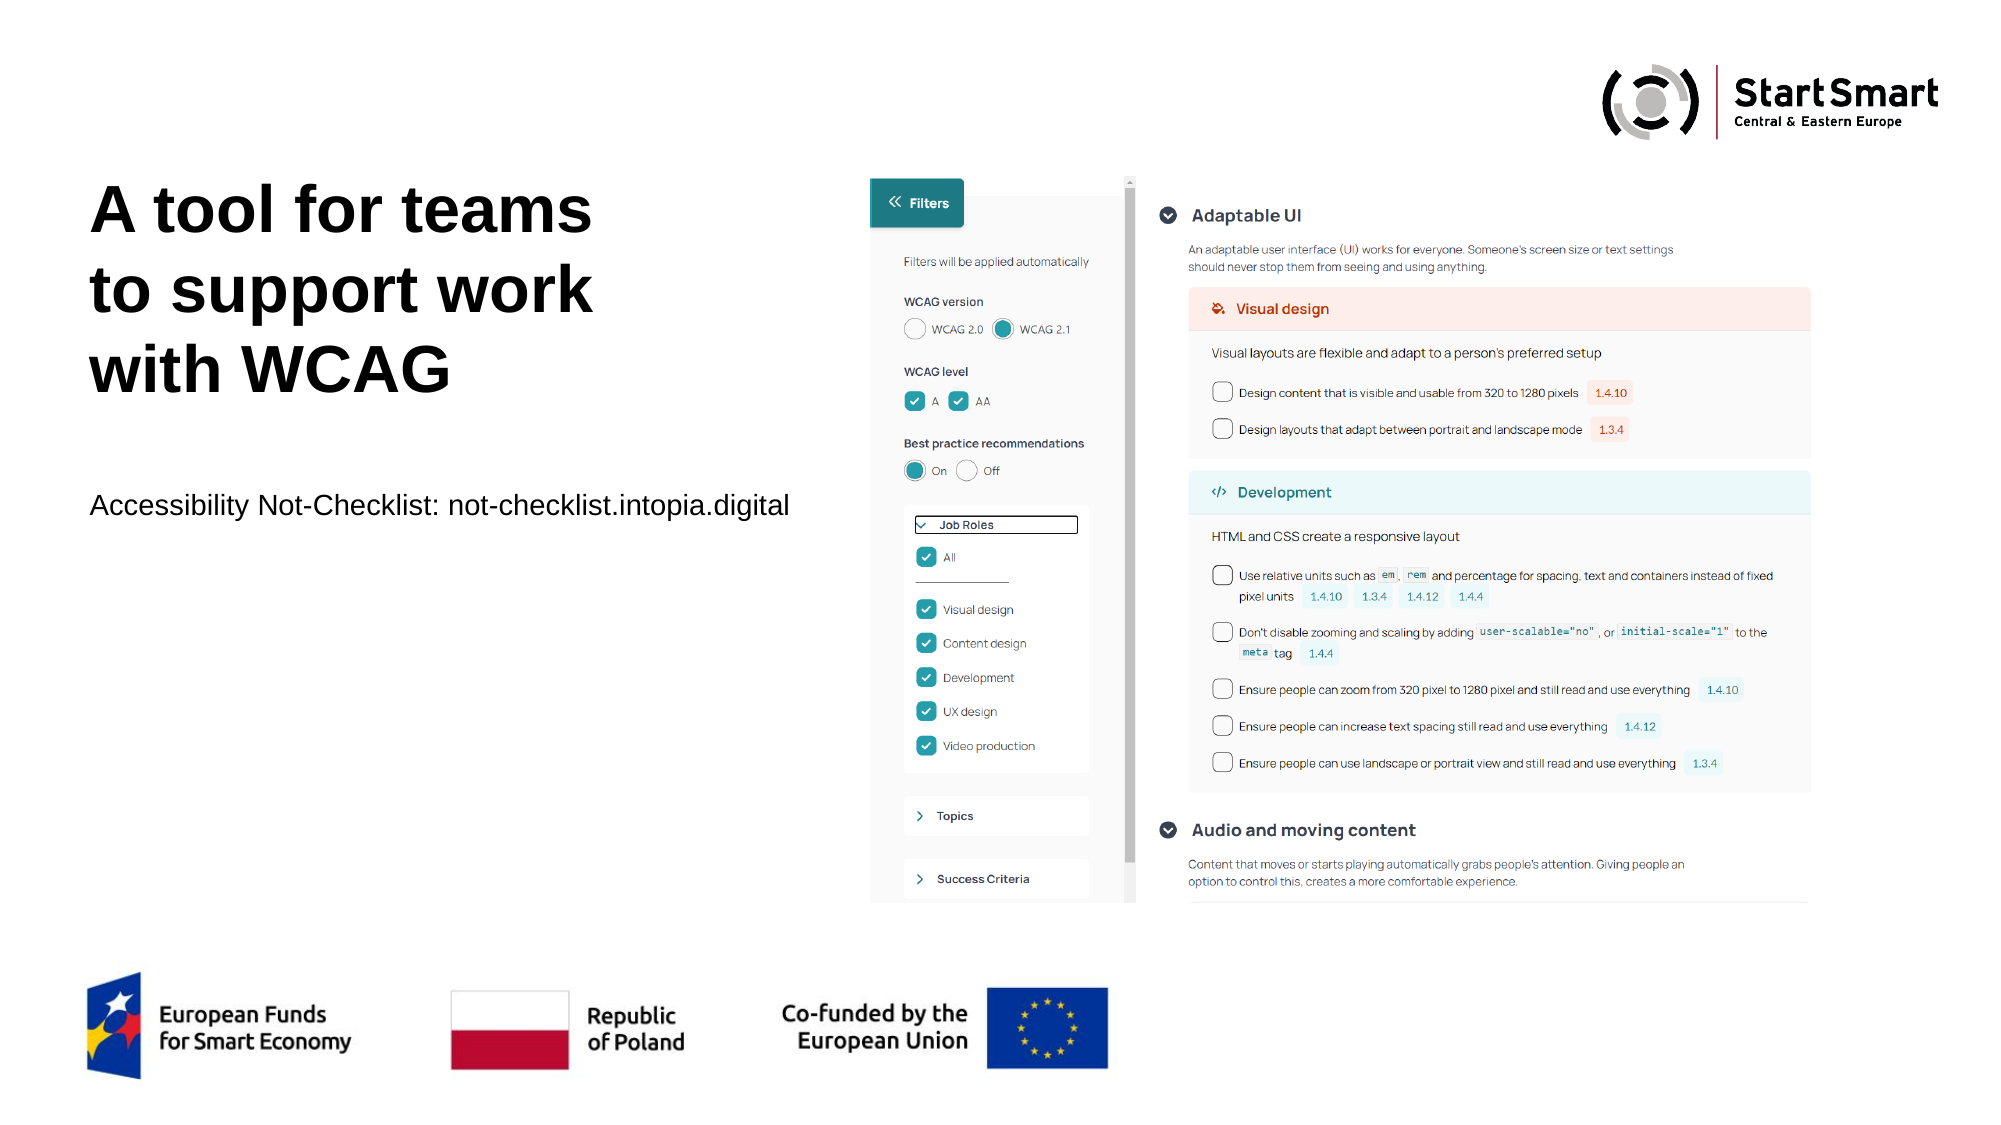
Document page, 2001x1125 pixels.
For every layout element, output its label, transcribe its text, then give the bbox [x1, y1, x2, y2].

picture [870, 176, 1822, 903]
picture [1602, 64, 1938, 140]
text_box A tool for teams to support work with WCAG [74, 150, 654, 449]
picture [1, 945, 2000, 1125]
text_box Accessibility Not-Checklist: not-checklist.intopia.digital [74, 470, 834, 925]
